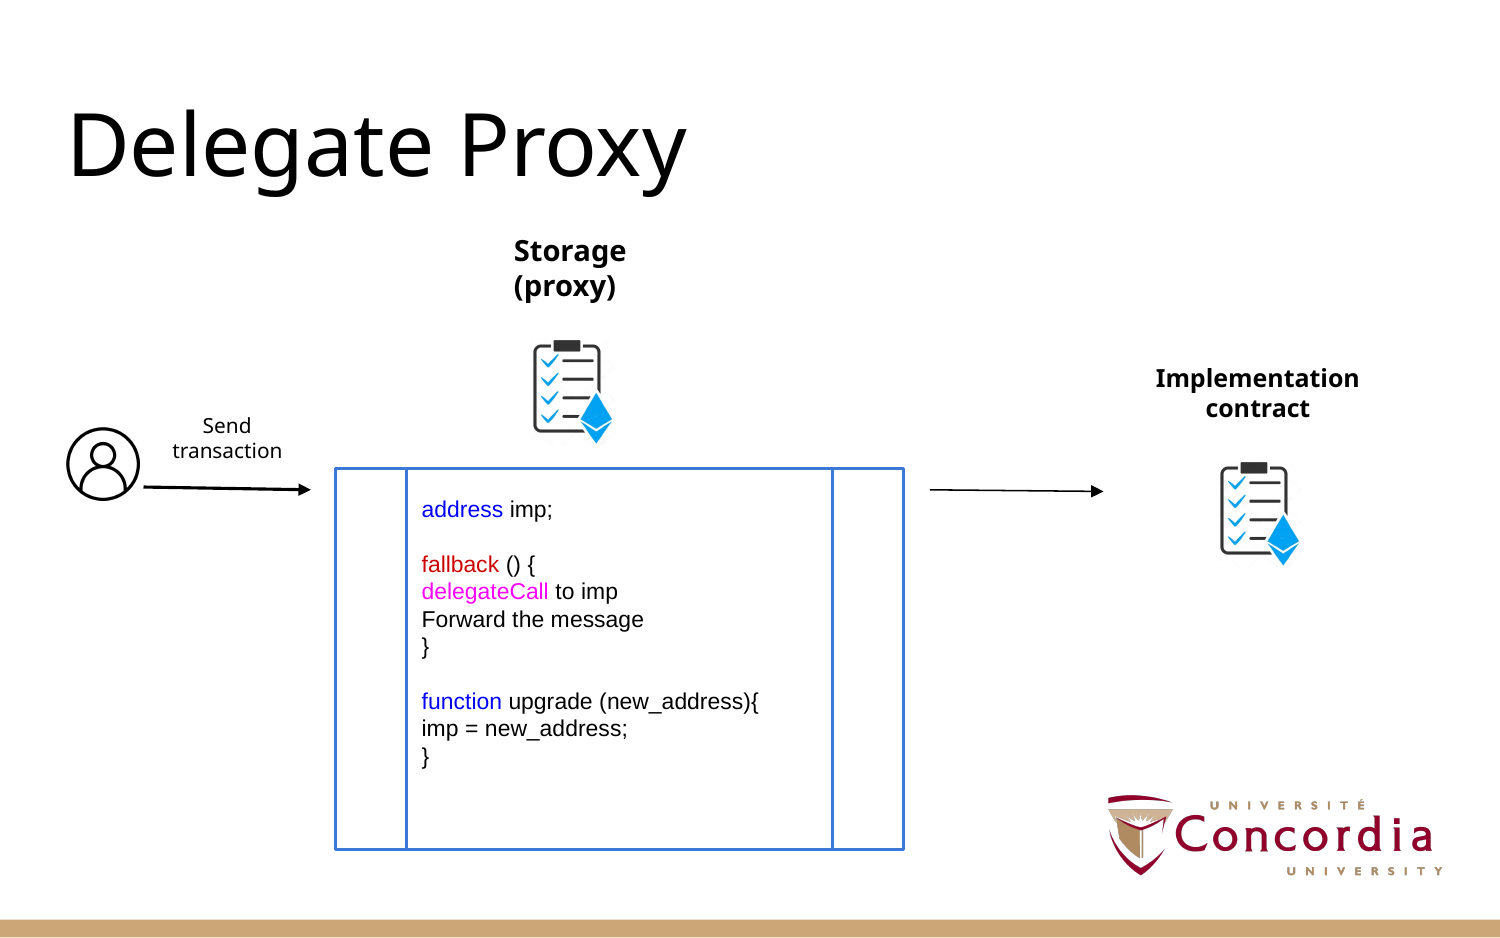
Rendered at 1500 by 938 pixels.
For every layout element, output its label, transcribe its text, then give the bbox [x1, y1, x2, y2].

text_box Storage (proxy) [498, 217, 644, 318]
text_box address imp; fallback () { delegateCall to imp Forward the message } function upgrade (new_address){ imp = new_address; } [335, 468, 904, 850]
text_box Send transaction [133, 397, 321, 478]
picture [1195, 450, 1321, 577]
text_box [143, 486, 312, 491]
text_box Implementation contract [1094, 347, 1422, 438]
picture [1108, 795, 1464, 878]
picture [508, 329, 634, 455]
title Delegate Proxy [51, 57, 1449, 210]
picture [62, 423, 144, 505]
